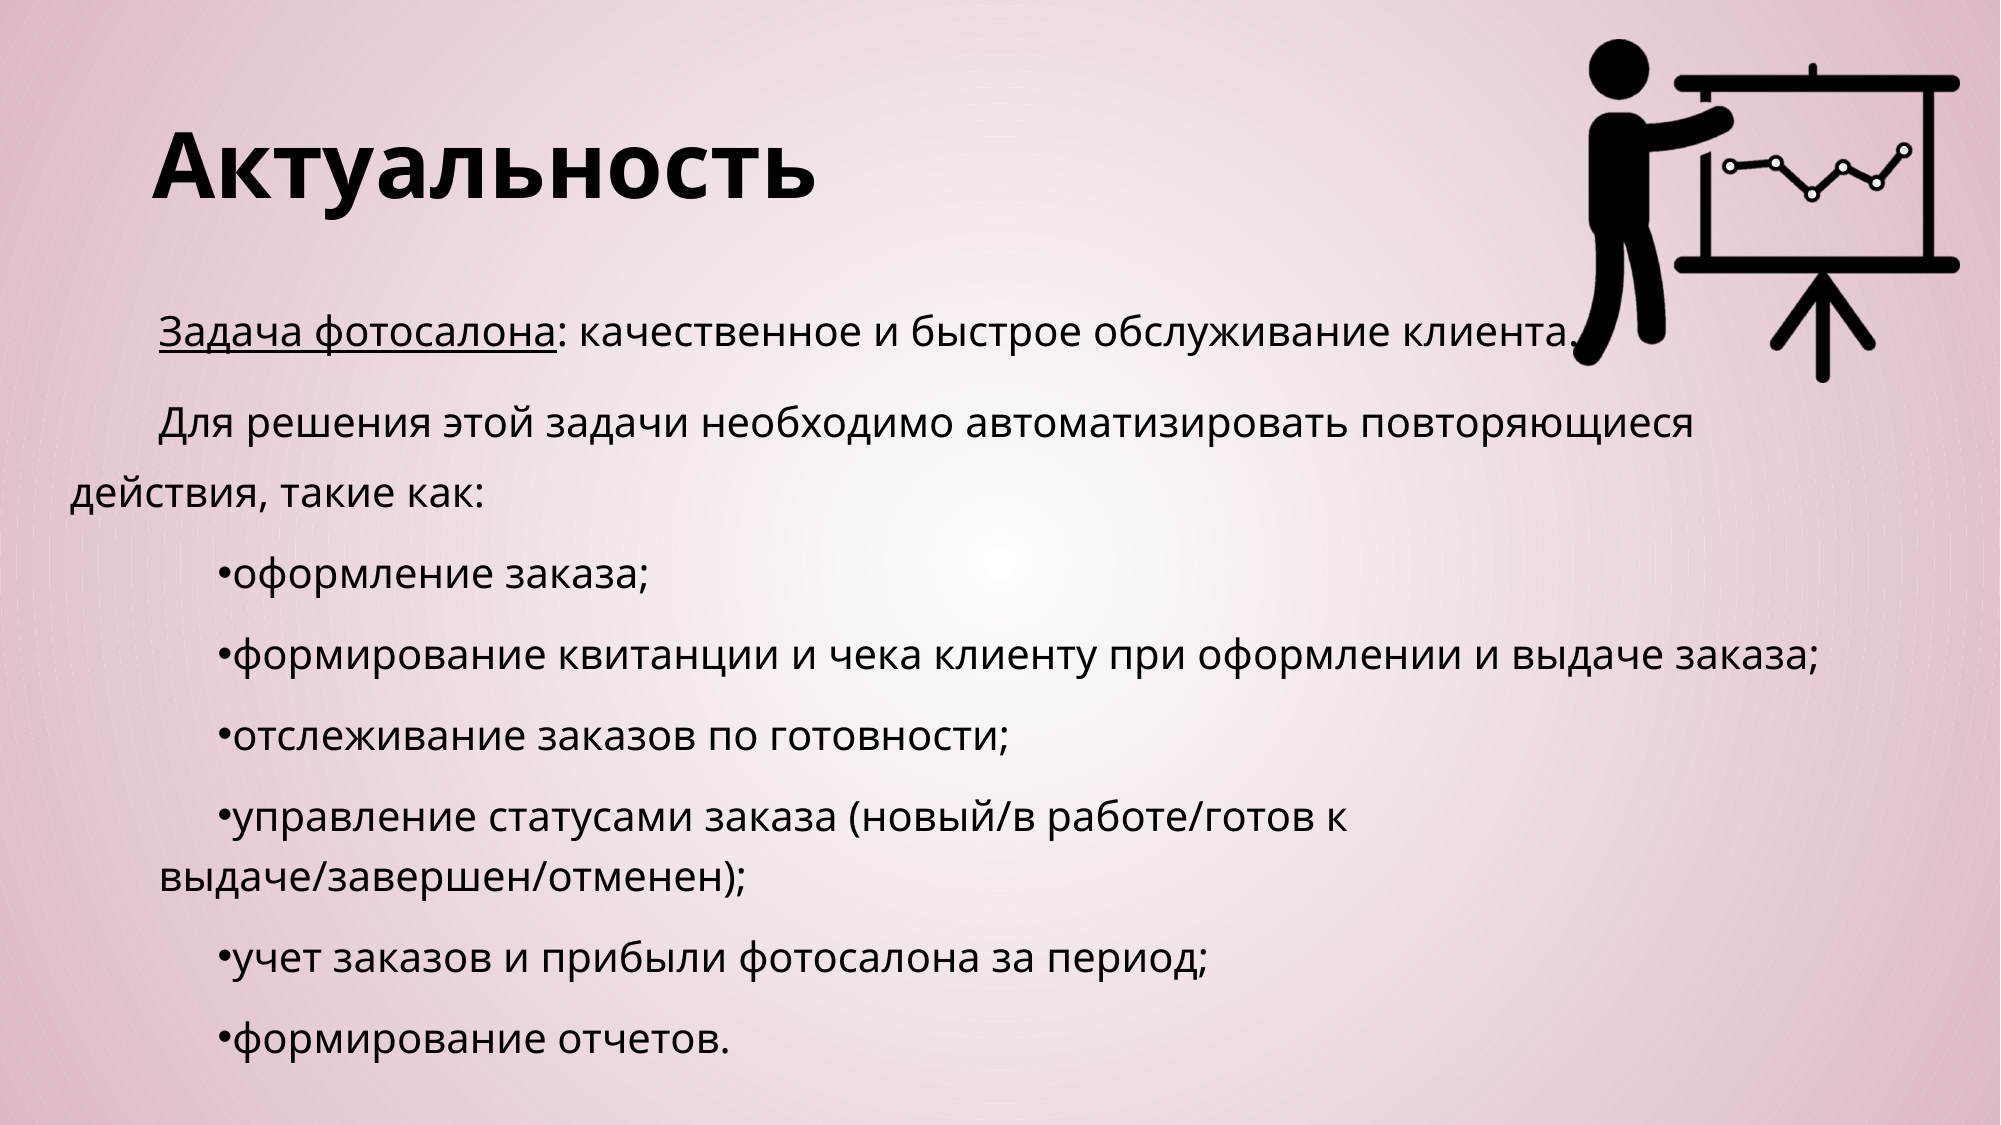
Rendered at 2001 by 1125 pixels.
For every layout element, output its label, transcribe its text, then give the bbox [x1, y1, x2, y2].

title Актуальность [137, 59, 1573, 277]
list Задача фотосалона: качественное и быстрое обслуживание клиента. Для решения этой задачи необходимо автоматизировать повторяющиеся действия, такие как: оформление заказа; формирование квитанции и чека клиенту при оформлении и выдаче заказа; отслеживание заказов по готовности; управление статусами заказа (новый/в работе/готов к выдаче/завершен/отменен); учет заказов и прибыли фотосалона за период; формирование отчетов. [55, 277, 1920, 1105]
picture [1573, 39, 1960, 383]
